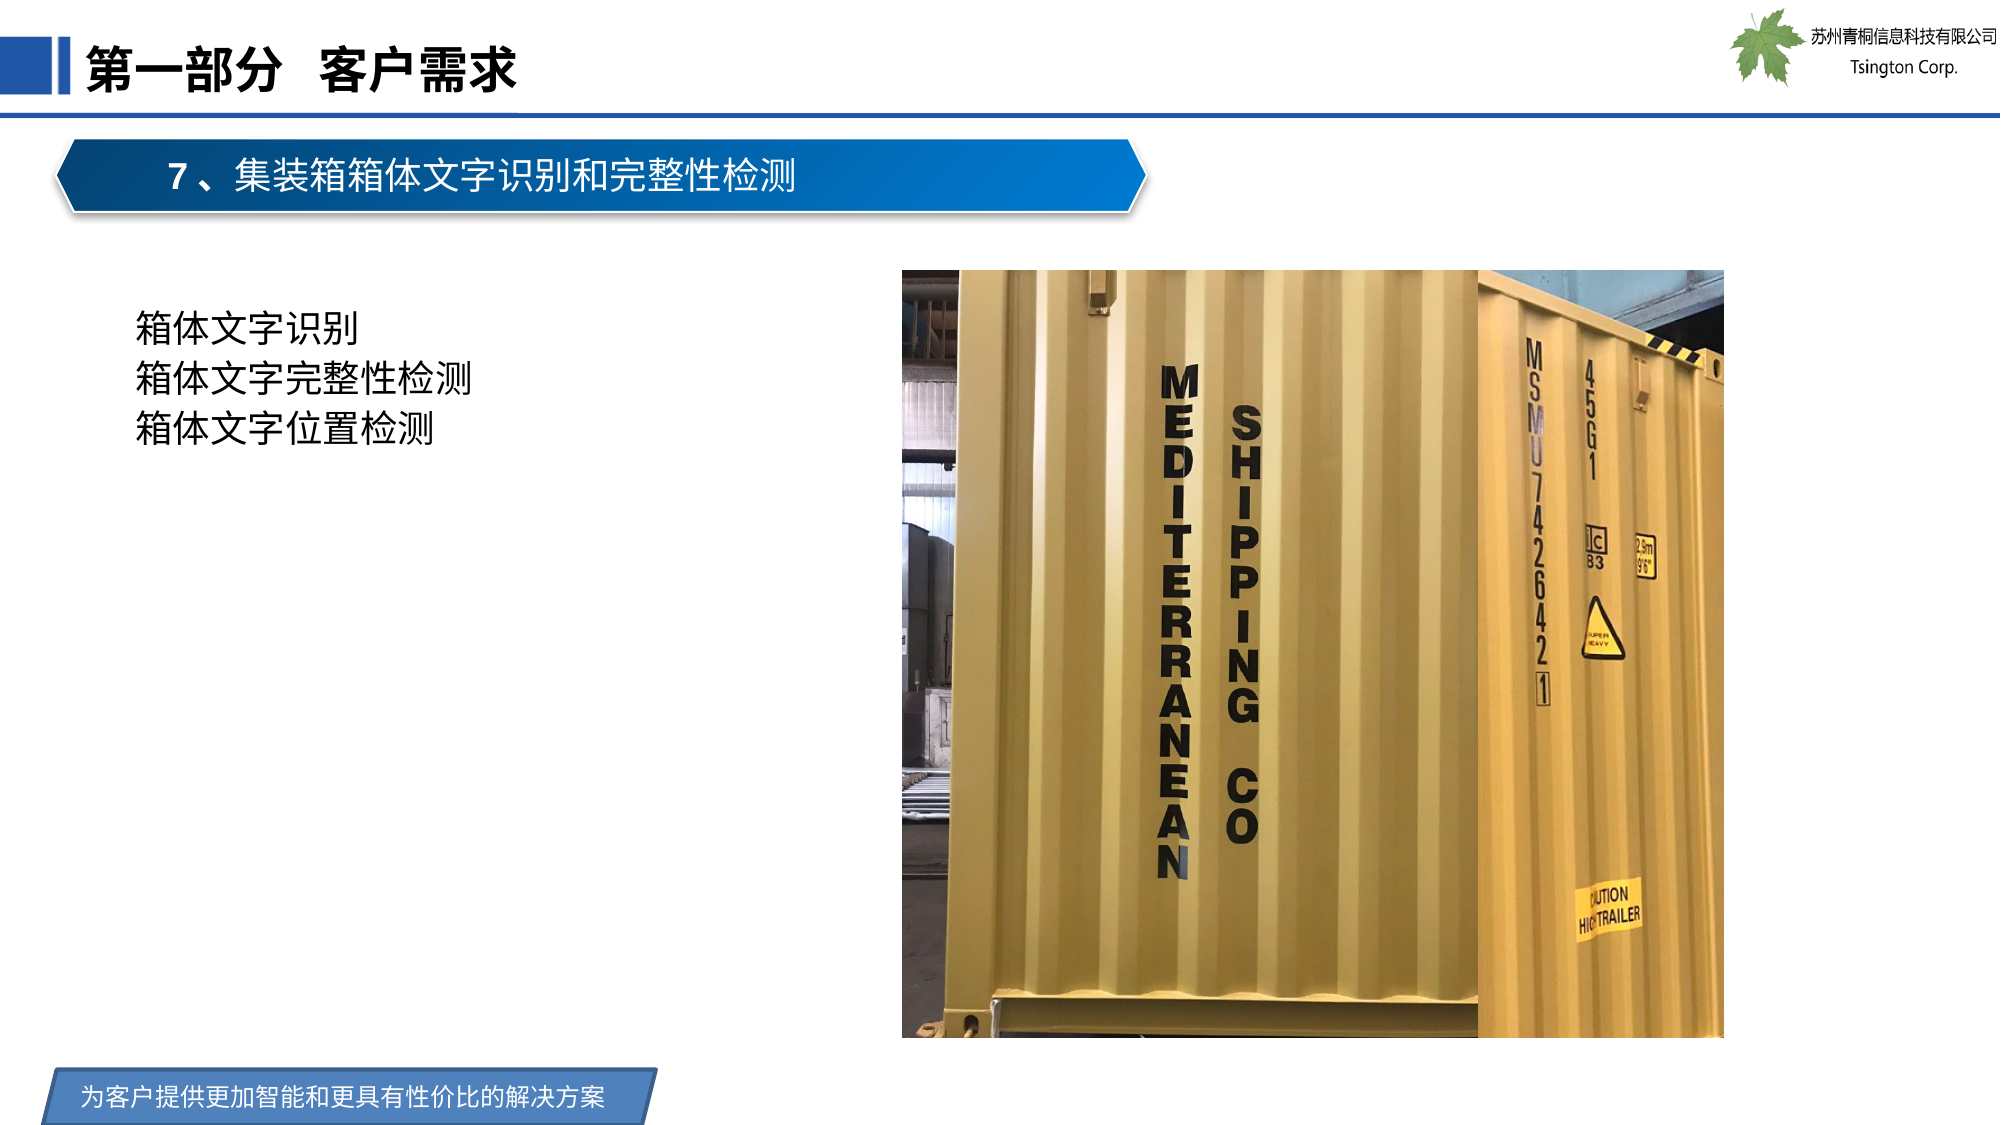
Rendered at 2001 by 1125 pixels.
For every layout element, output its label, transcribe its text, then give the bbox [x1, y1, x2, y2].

text_box 第一部分 客户需求 [69, 31, 1131, 107]
text_box 箱体文字识别 箱体文字完整性检测 箱体文字位置检测 [120, 297, 619, 458]
picture [0, 0, 2000, 146]
picture [902, 269, 1724, 1039]
text_box 7、集装箱箱体文字识别和完整性检测 [54, 137, 1148, 213]
